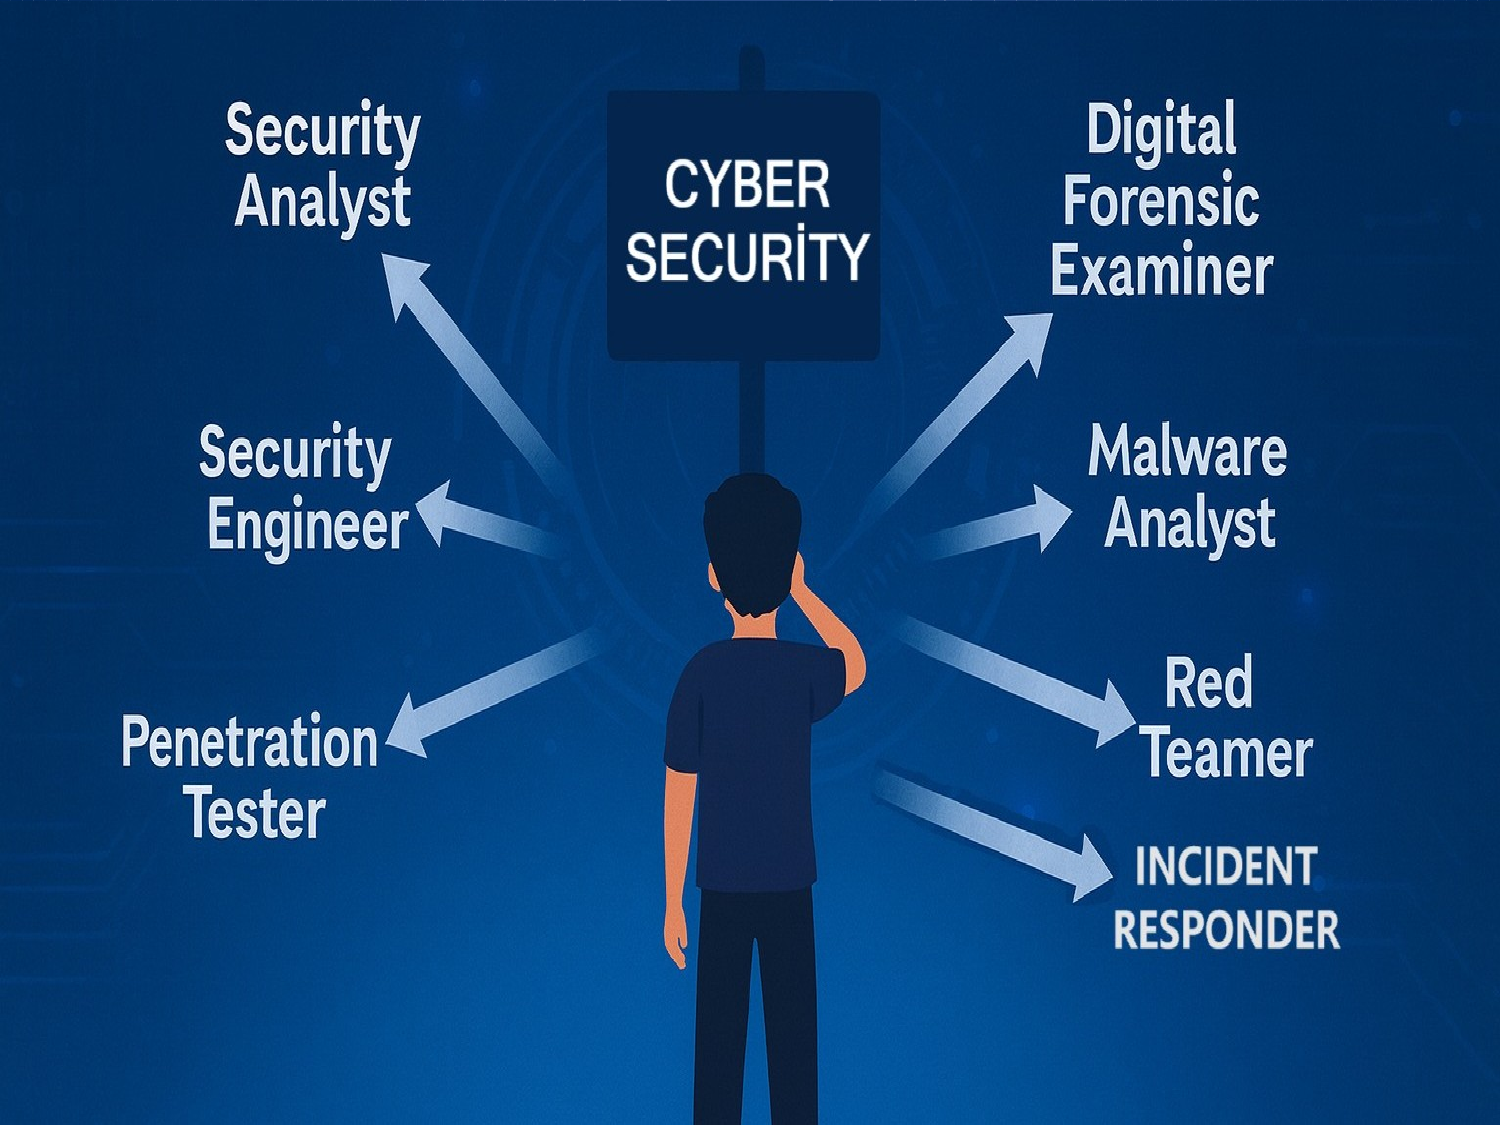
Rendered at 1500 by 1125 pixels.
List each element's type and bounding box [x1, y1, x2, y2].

list [0, 1, 1500, 1125]
